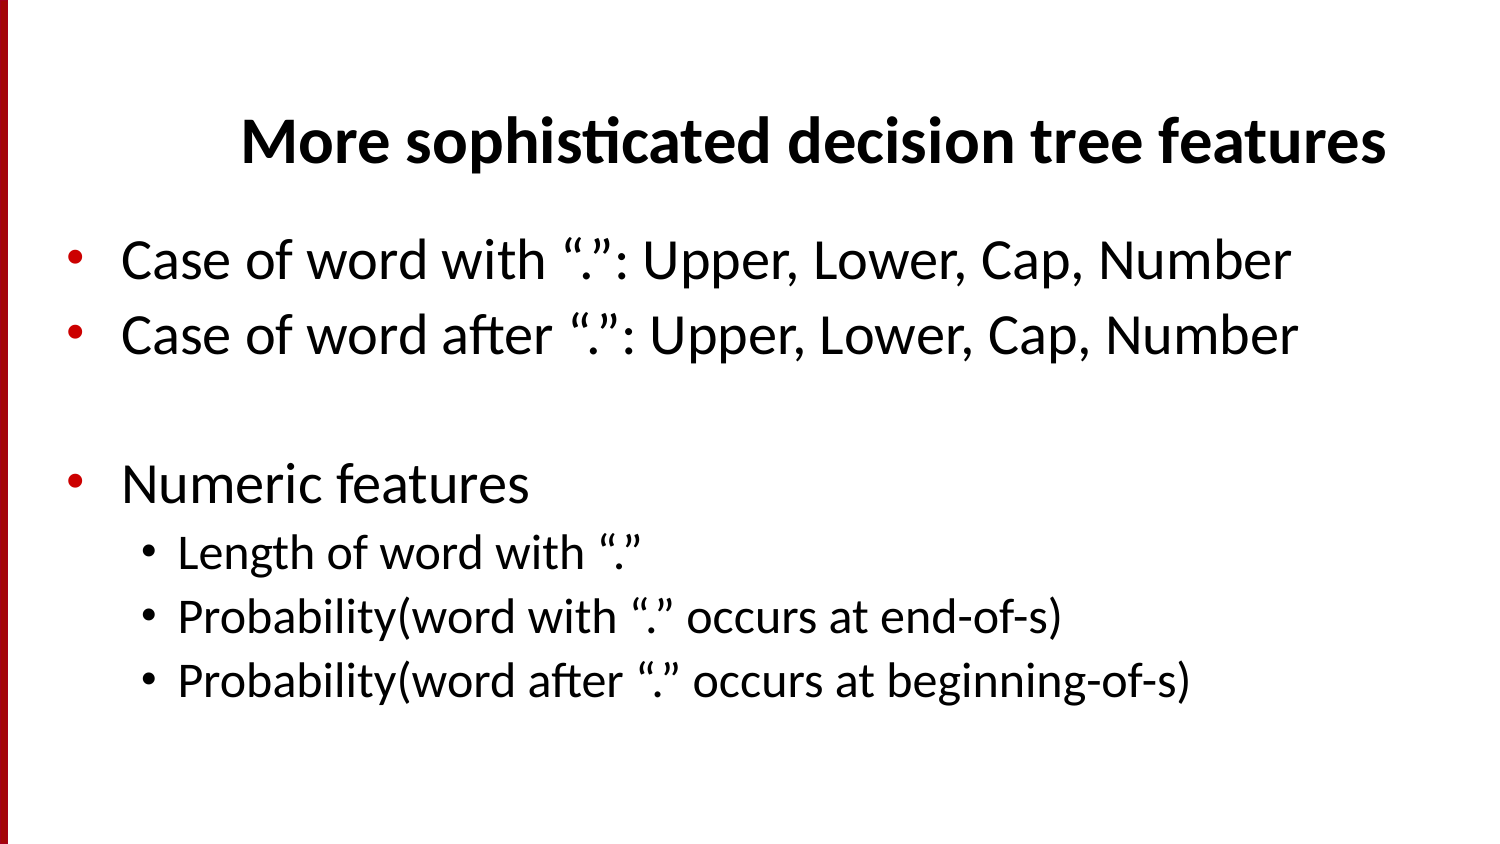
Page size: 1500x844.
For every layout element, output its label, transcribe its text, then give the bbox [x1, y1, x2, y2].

title More sophisticated decision tree features [225, 62, 1450, 185]
list Case of word with “.”: Upper, Lower, Cap, Number Case of word after “.”: Upper, Lower, Cap, Number Numeric features Length of word with “.” Probability(word with “.” occurs at end-of-s) Probability(word after “.” occurs at beginning-of-s) [50, 221, 1450, 769]
